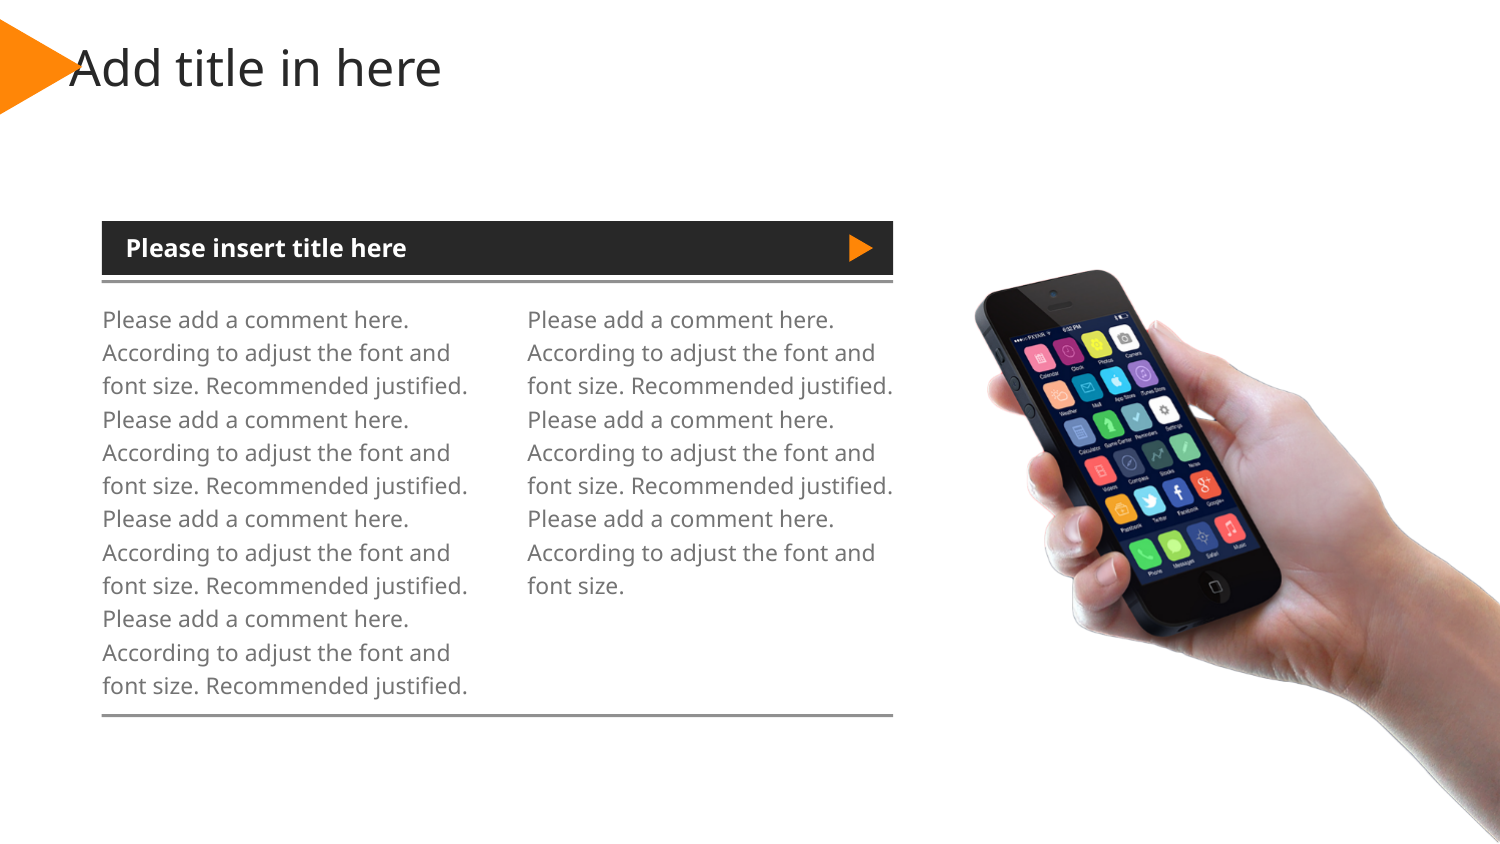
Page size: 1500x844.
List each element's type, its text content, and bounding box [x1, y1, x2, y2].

text_box [0, 19, 83, 115]
picture [974, 269, 1500, 844]
text_box Add title in here [54, 29, 459, 104]
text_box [87, 280, 916, 718]
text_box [101, 221, 894, 275]
